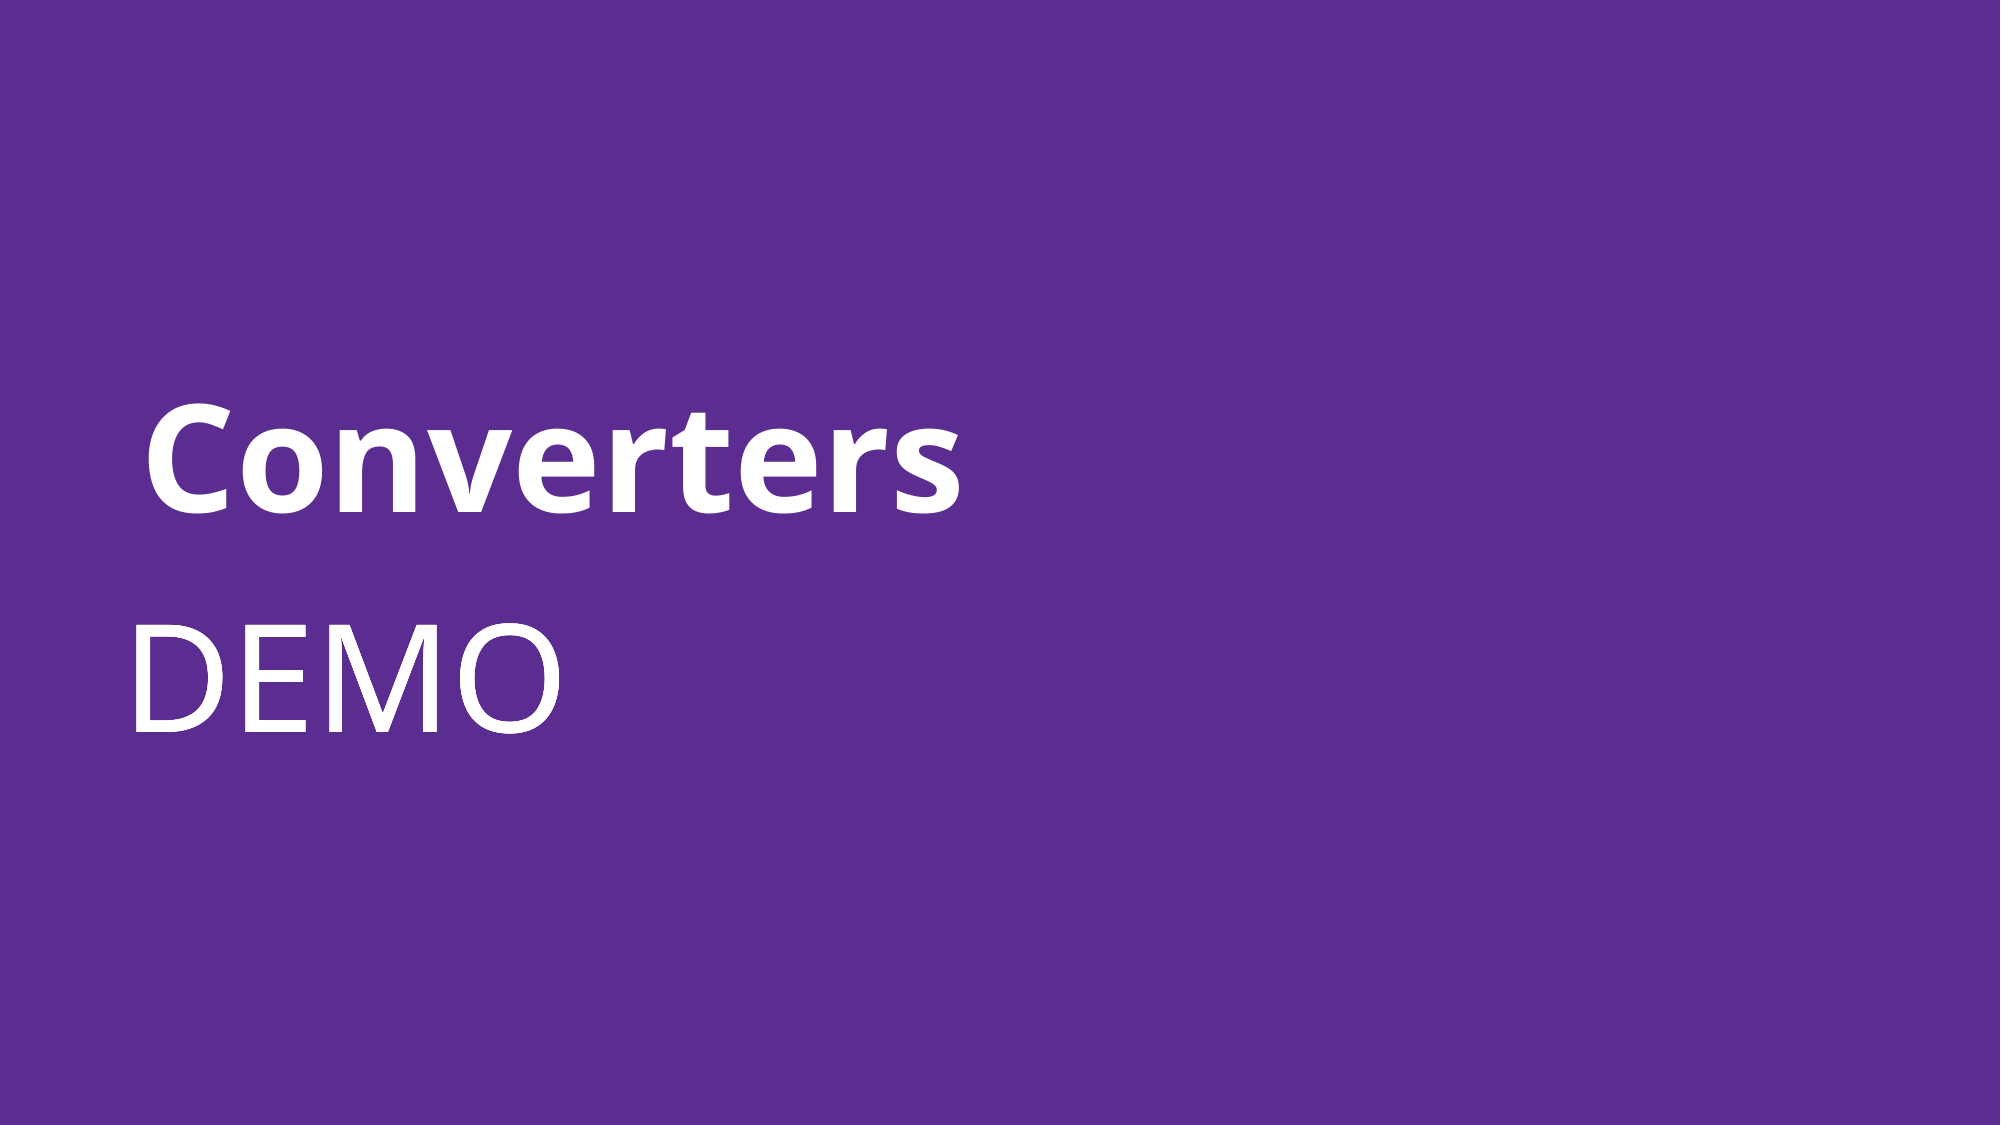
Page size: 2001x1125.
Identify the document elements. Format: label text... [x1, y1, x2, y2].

title Converters [118, 120, 1882, 563]
